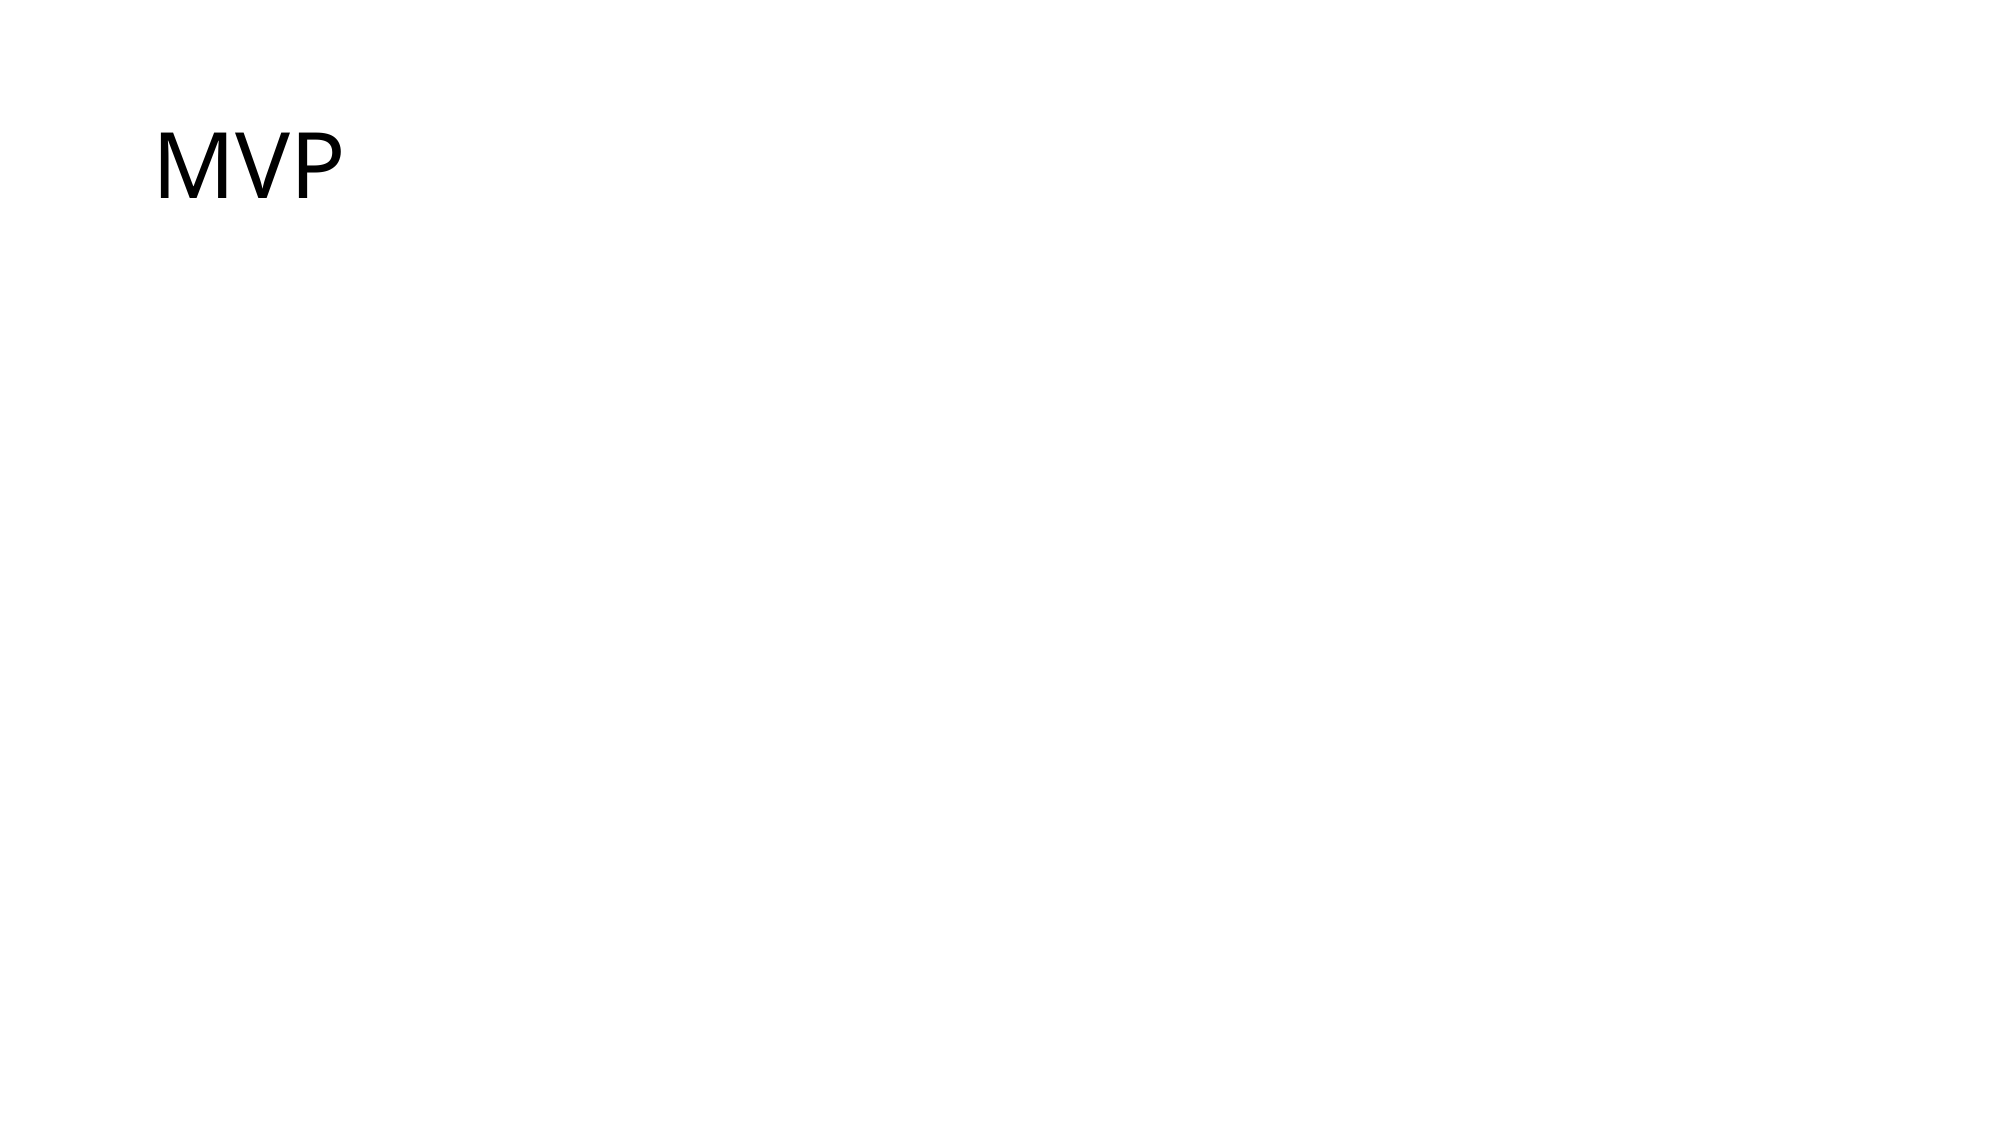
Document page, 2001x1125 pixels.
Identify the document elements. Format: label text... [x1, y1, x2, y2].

title MVP [137, 59, 1863, 278]
